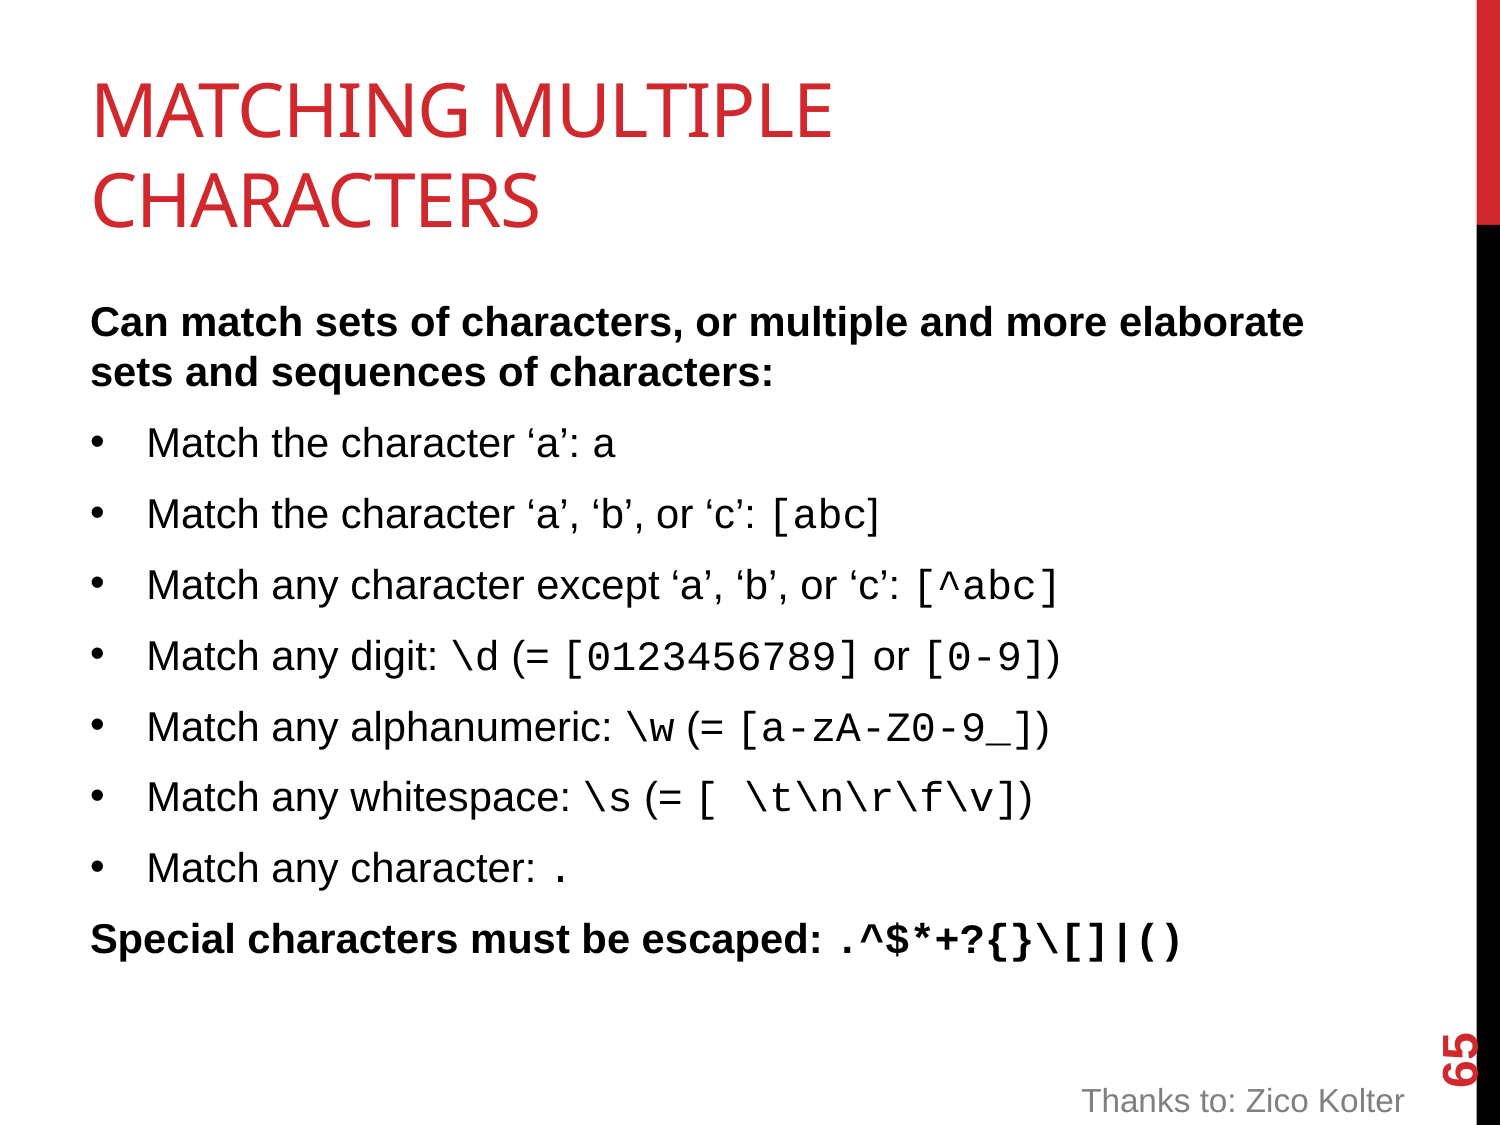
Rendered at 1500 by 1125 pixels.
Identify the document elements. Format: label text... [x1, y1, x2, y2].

list Can match sets of characters, or multiple and more elaborate sets and sequences of characters: Match the character ‘a’: a Match the character ‘a’, ‘b’, or ‘c’: [abc] Match any character except ‘a’, ‘b’, or ‘c’: [^abc] Match any digit: \d (= [0123456789] or [0-9]) Match any alphanumeric: \w (= [a-zA-Z0-9_]) Match any whitespace: \s (= [ \t\n\r\f\v]) Match any character: . Special characters must be escaped: .^$*+?{}\[]|() [75, 287, 1325, 1005]
text_box Thanks to: Zico Kolter [608, 1071, 1421, 1125]
slide_number 65 [1427, 887, 1488, 1104]
title Matching Multiple Characters [75, 25, 1025, 250]
